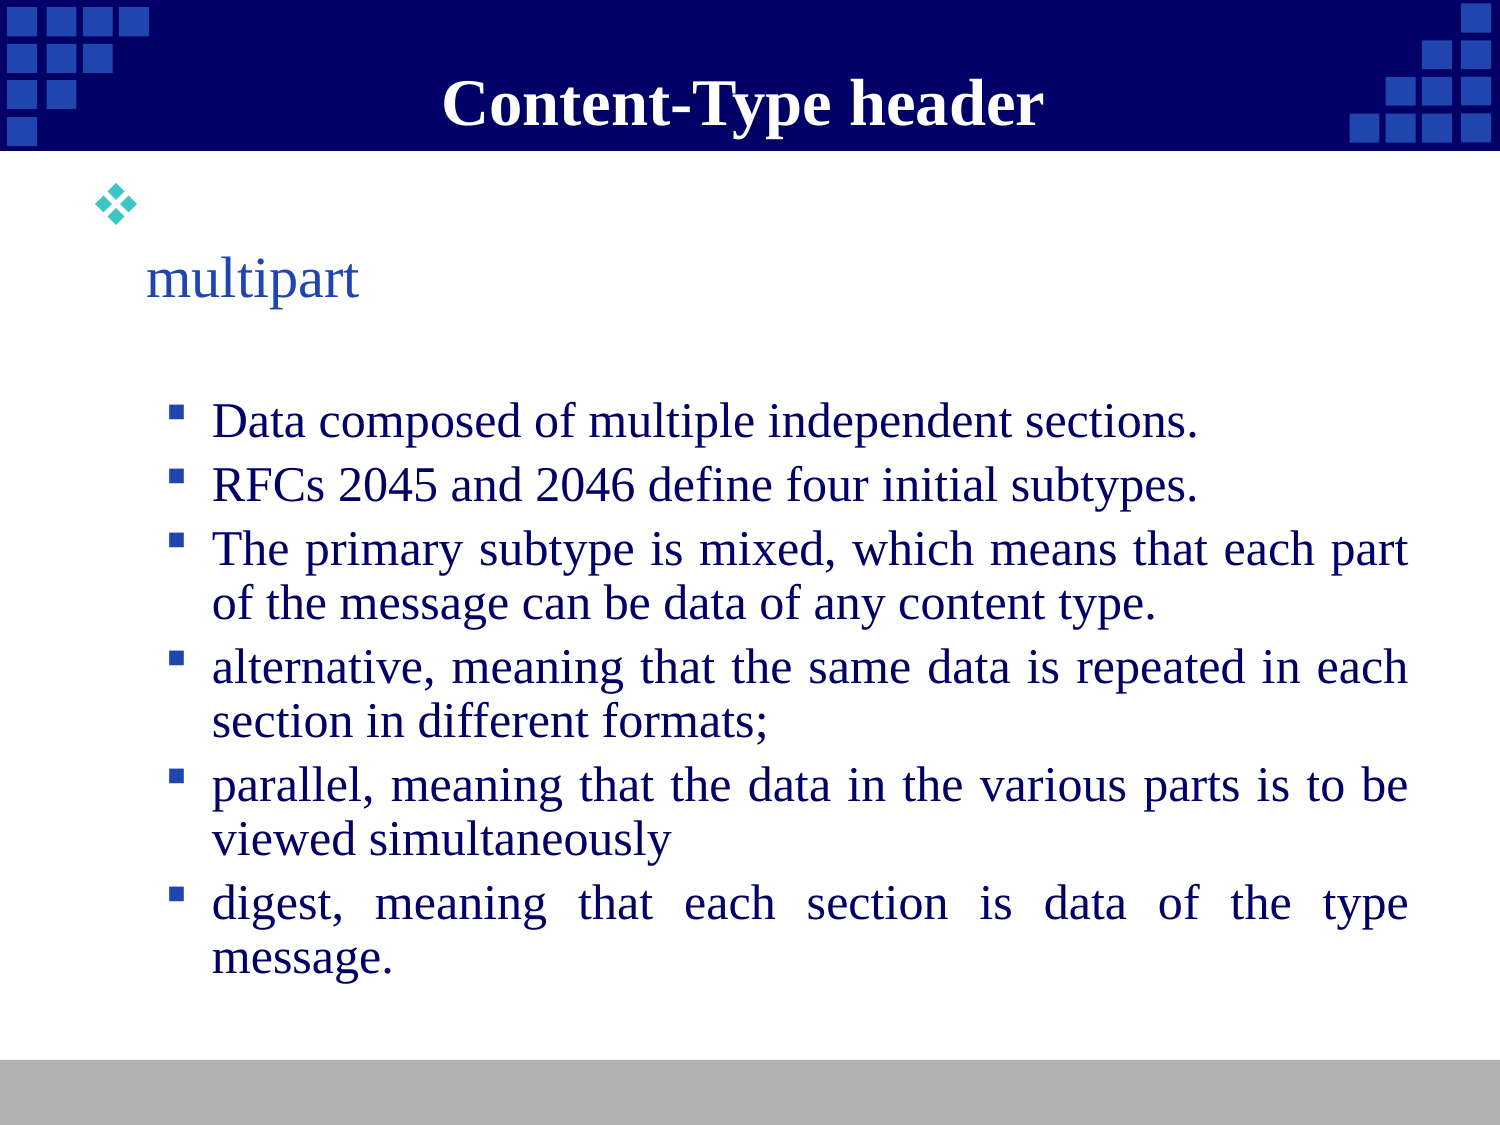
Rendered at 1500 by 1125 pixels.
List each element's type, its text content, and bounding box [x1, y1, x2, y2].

title Content-Type header [137, 52, 1351, 145]
list multipart Data composed of multiple independent sections. RFCs 2045 and 2046 define four initial subtypes. The primary subtype is mixed, which means that each part of the message can be data of any content type. alternative, meaning that the same data is repeated in each section in different formats; parallel, meaning that the data in the various parts is to be viewed simultaneously digest, meaning that each section is data of the type message. [74, 176, 1426, 1038]
text_box [0, 1059, 1500, 1125]
